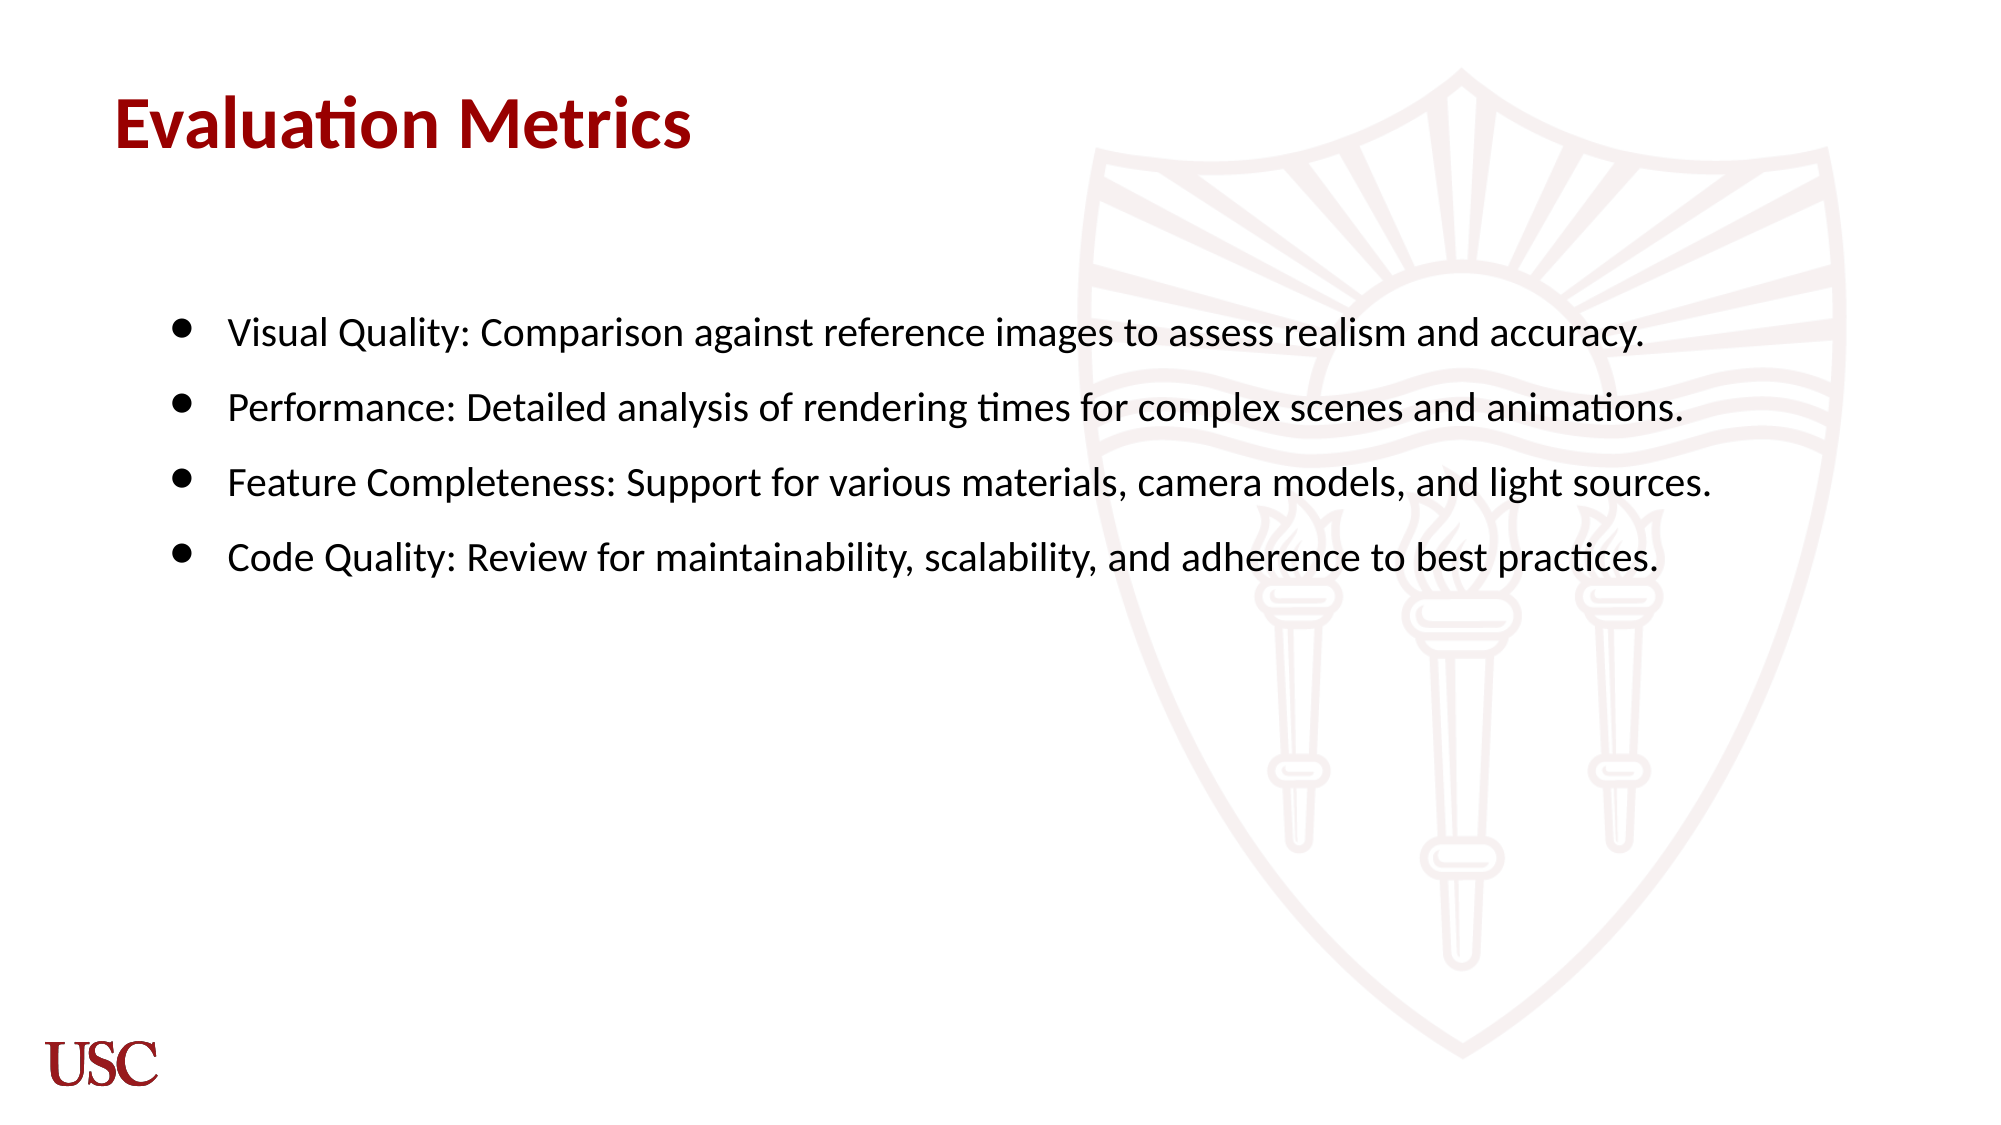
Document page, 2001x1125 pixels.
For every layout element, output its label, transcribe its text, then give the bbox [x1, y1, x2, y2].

text_box Visual Quality: Comparison against reference images to assess realism and accuracy. Performance: Detailed analysis of rendering times for complex scenes and animations. Feature Completeness: Support for various materials, camera models, and light sources. Code Quality: Review for maintainability, scalability, and adherence to best practices. [137, 264, 1885, 860]
title Evaluation Metrics [99, 15, 1900, 233]
picture [20, 1013, 182, 1115]
